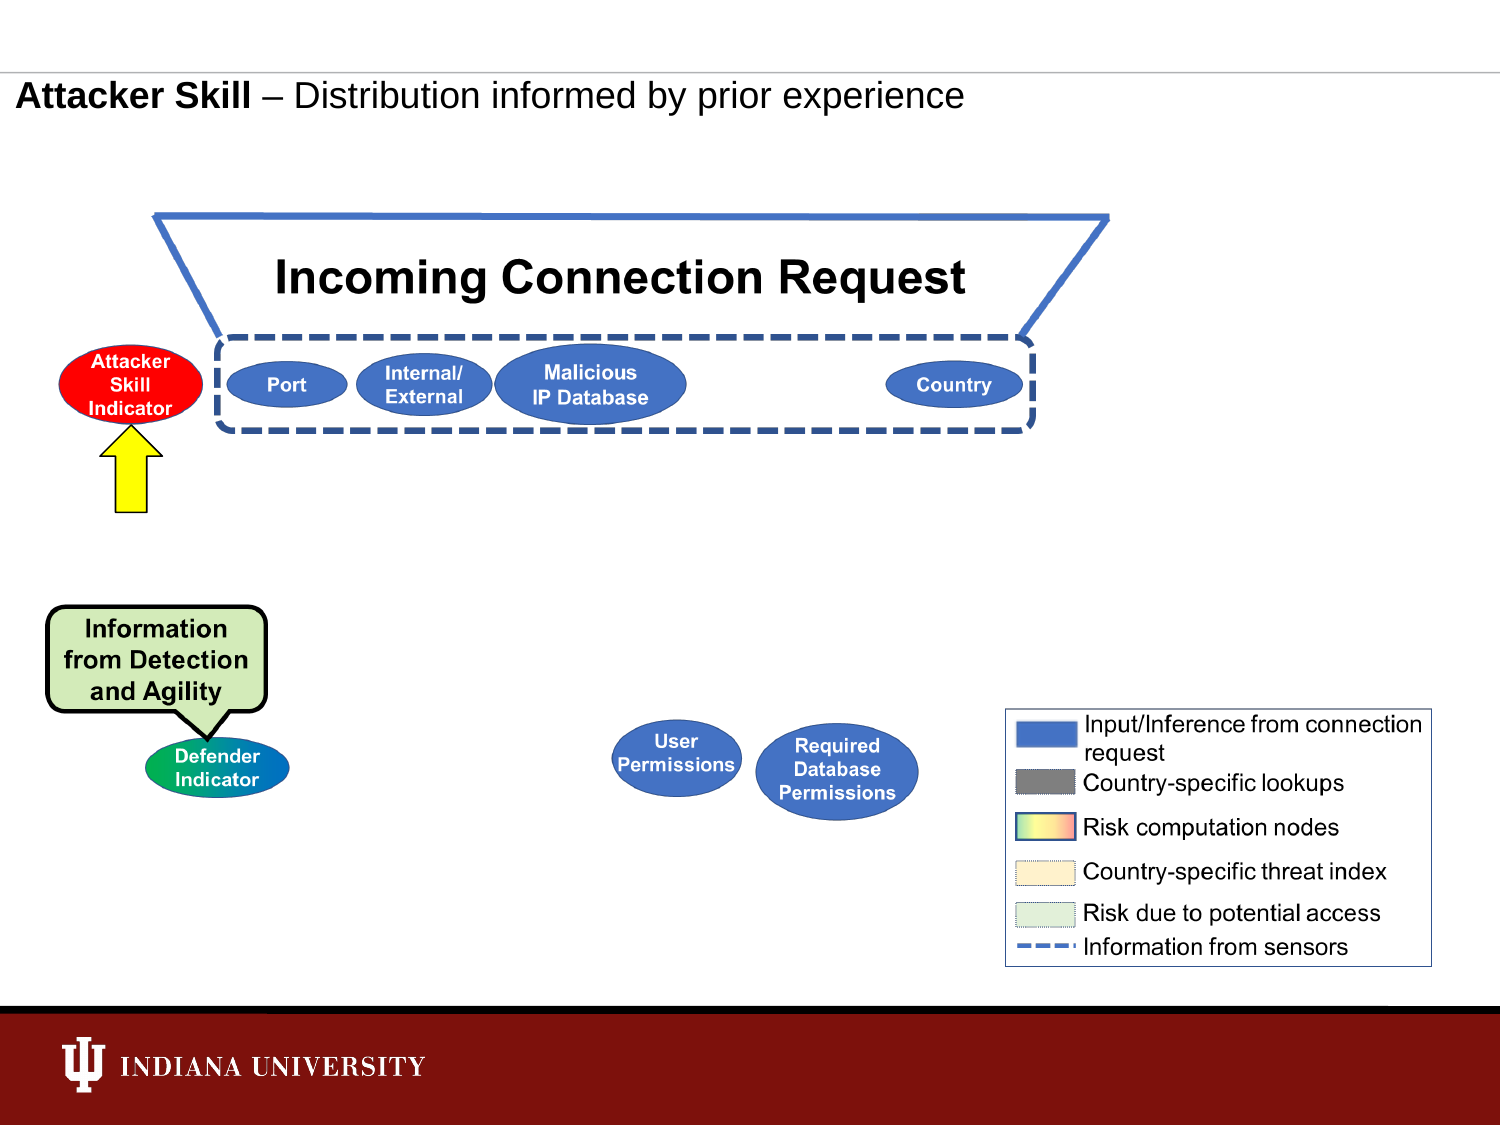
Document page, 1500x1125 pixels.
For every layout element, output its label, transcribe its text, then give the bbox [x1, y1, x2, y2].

text_box Attacker Skill – Distribution informed by prior experience [0, 63, 1493, 123]
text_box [44, 212, 1463, 976]
picture [62, 1037, 425, 1098]
